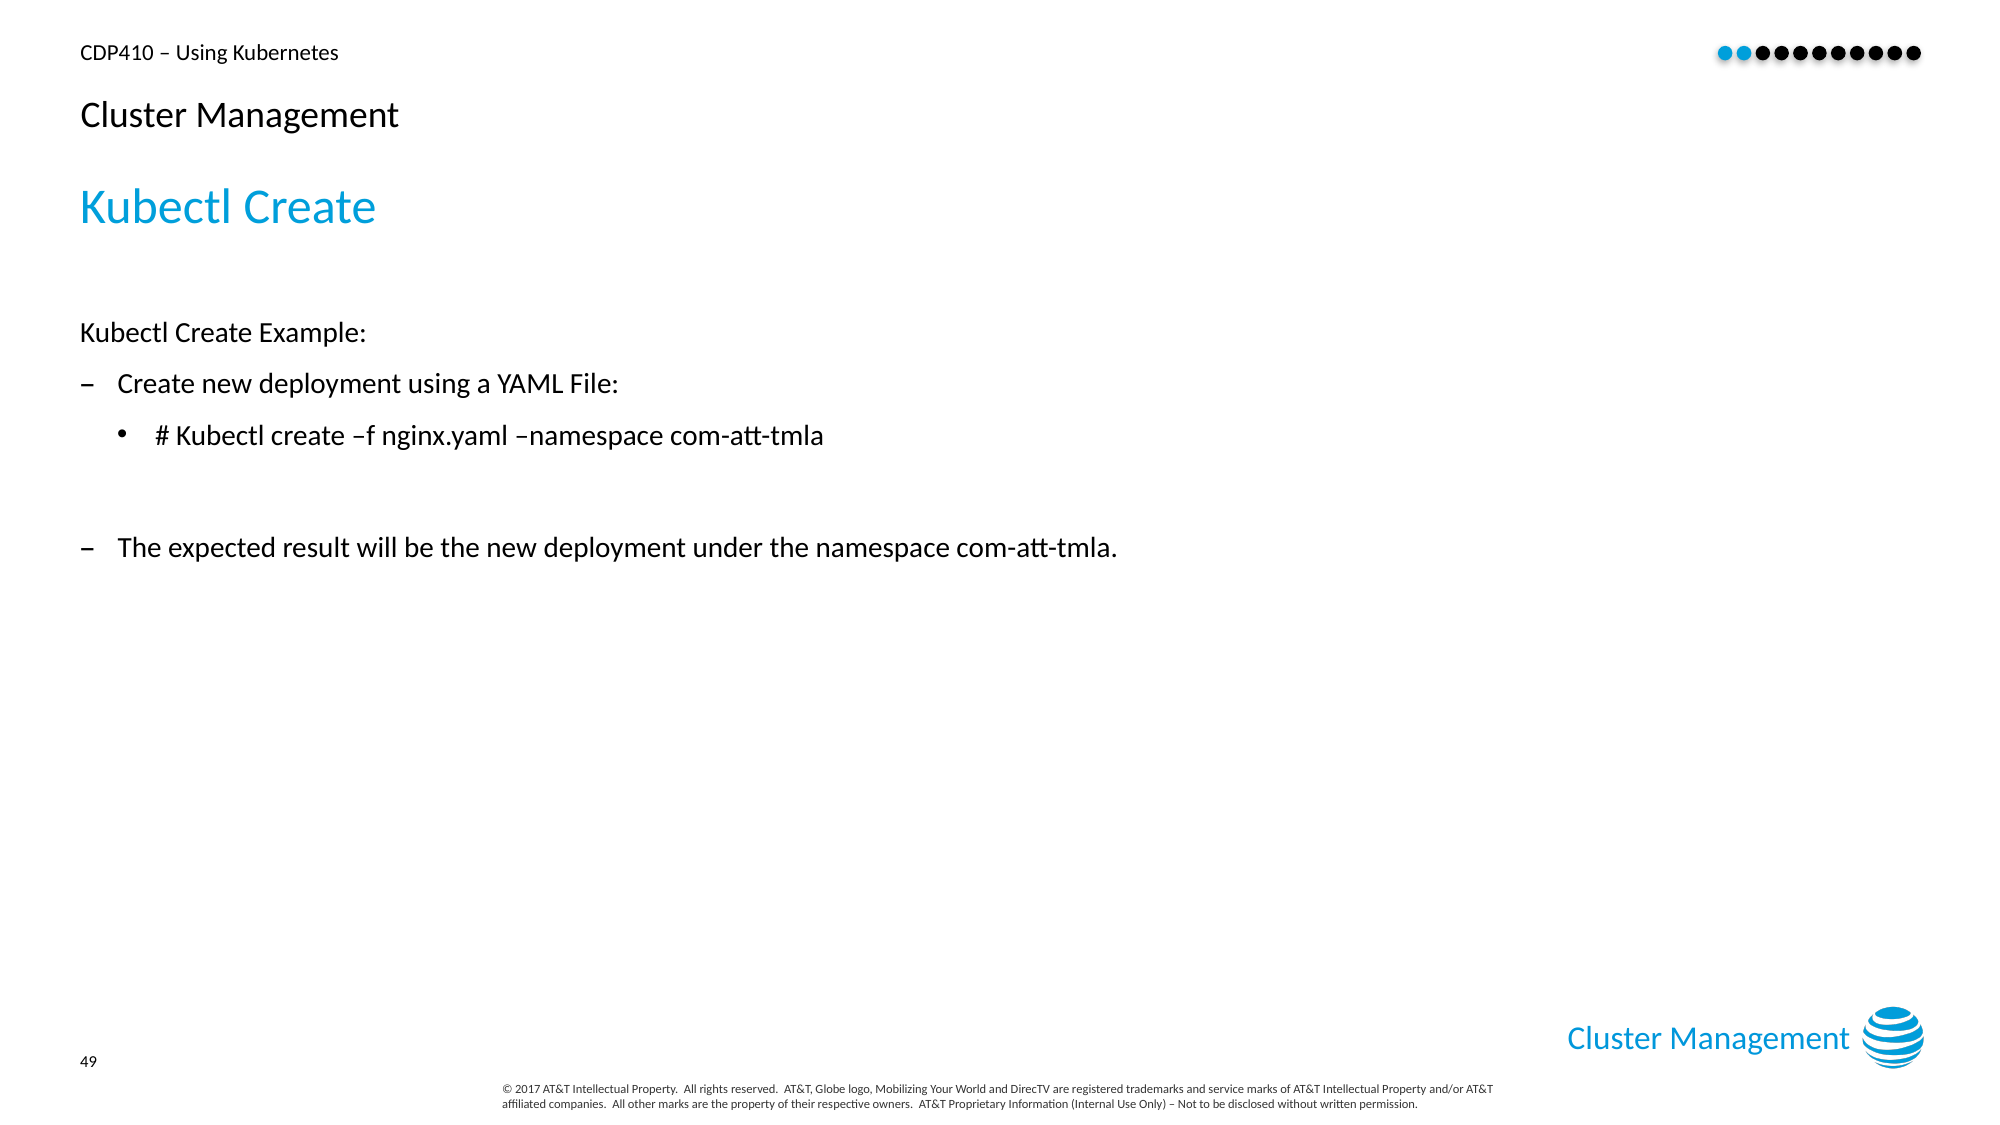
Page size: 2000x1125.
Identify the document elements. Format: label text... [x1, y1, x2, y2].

text_box [1736, 45, 1753, 62]
text_box [1811, 45, 1827, 62]
text_box [1867, 45, 1884, 62]
text_box [1849, 45, 1865, 62]
text_box [1830, 45, 1847, 62]
list Kubectl Create Kubectl Create Example: Create new deployment using a YAML File: # Kubectl create –f nginx.yaml –namespace com-att-tmla The expected result will be the new deployment under the namespace com-att-tmla. [80, 180, 1738, 296]
text_box [1773, 45, 1790, 62]
text_box [1886, 45, 1903, 62]
text_box [1905, 45, 1922, 62]
text_box [1792, 45, 1809, 62]
text_box [1717, 45, 1734, 62]
slide_number 49 [80, 1049, 129, 1087]
text_box Cluster Management [1356, 1009, 1866, 1064]
title Cluster Management [80, 85, 1920, 142]
text_box [1755, 45, 1771, 62]
